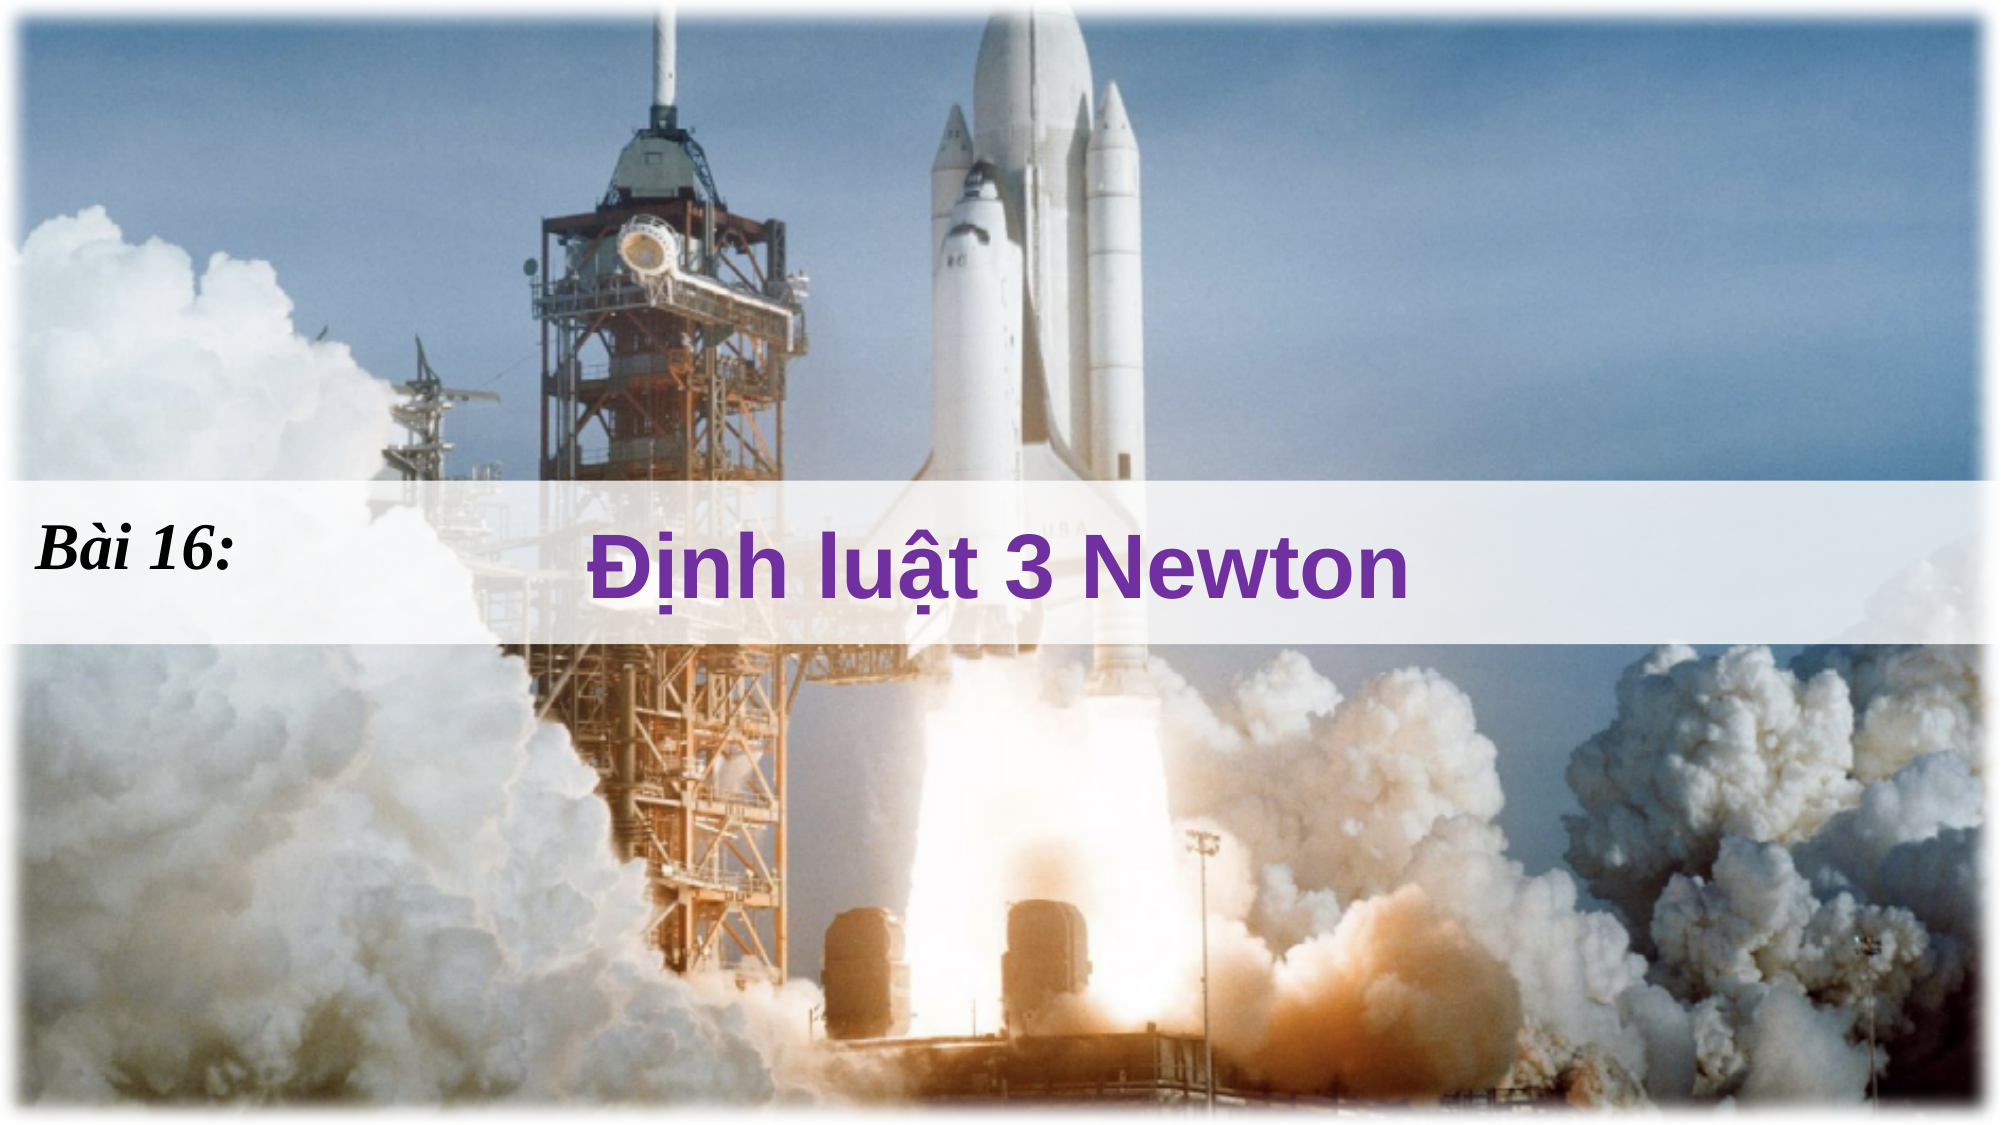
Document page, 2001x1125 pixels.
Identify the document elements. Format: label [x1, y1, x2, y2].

list [0, 0, 2000, 1125]
